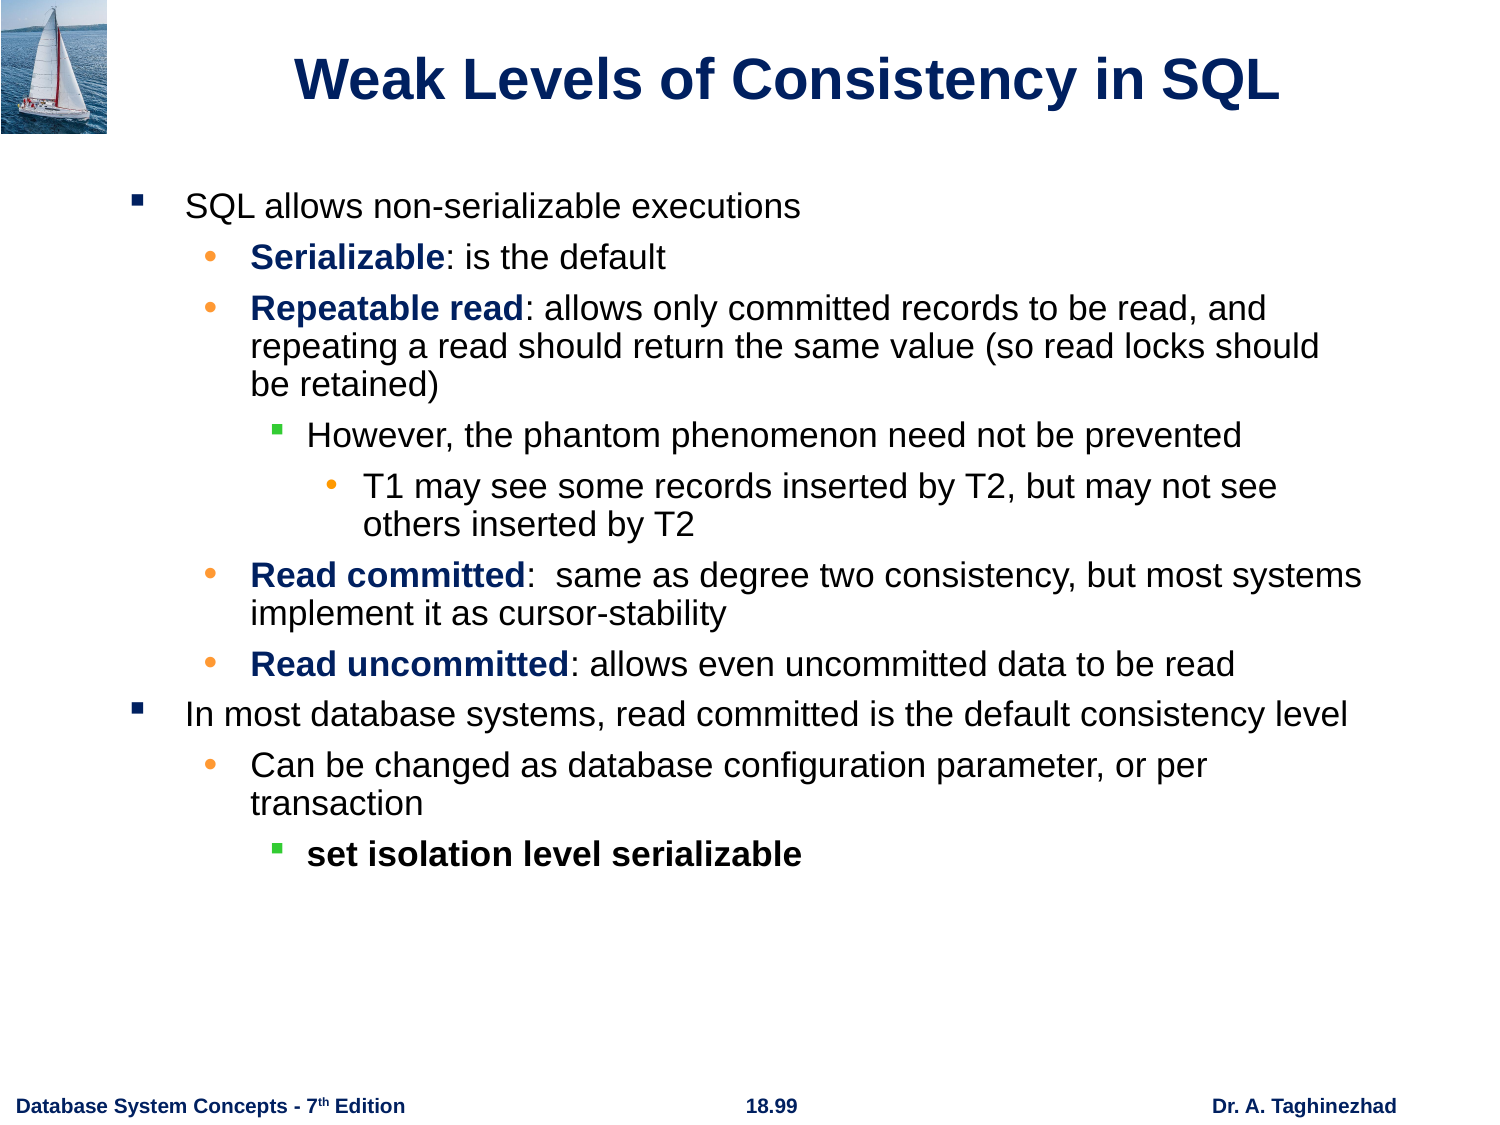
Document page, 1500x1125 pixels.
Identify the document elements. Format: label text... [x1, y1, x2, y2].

picture [1, 0, 107, 134]
list SQL allows non-serializable executions Serializable: is the default Repeatable read: allows only committed records to be read, and repeating a read should return the same value (so read locks should be retained) However, the phantom phenomenon need not be prevented T1 may see some records inserted by T2, but may not see others inserted by T2 Read committed: same as degree two consistency, but most systems implement it as cursor-stability Read uncommitted: allows even uncommitted data to be read In most database systems, read committed is the default consistency level Can be changed as database configuration parameter, or per transaction set isolation level serializable [113, 180, 1382, 1062]
title Weak Levels of Consistency in SQL [125, 18, 1452, 120]
